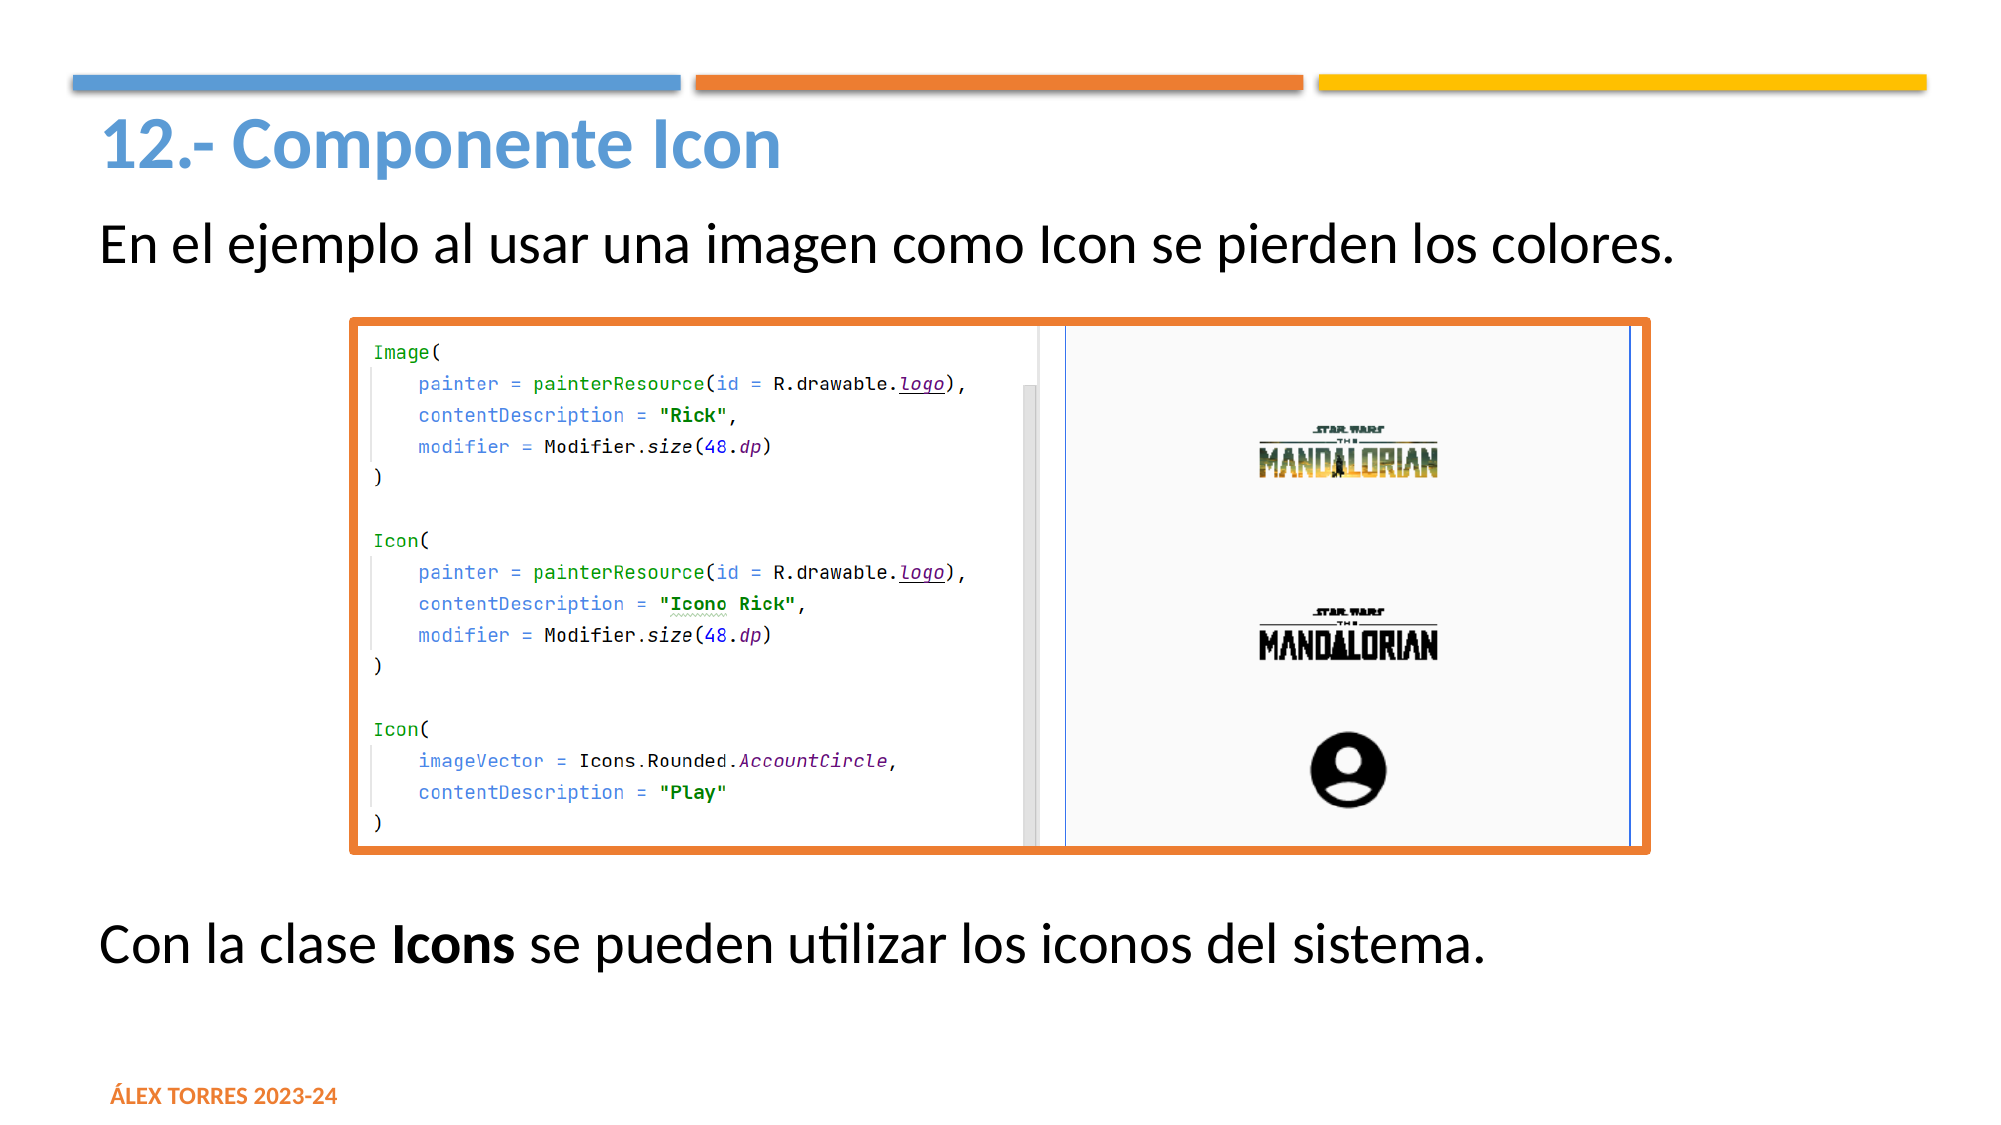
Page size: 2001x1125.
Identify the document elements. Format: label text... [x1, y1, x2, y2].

text_box 12.- Componente Icon [85, 78, 1915, 188]
picture [357, 325, 1643, 847]
text_box En el ejemplo al usar una imagen como Icon se pierden los colores. Con la clase Icons se pueden utilizar los iconos del sistema. [85, 190, 1915, 1074]
